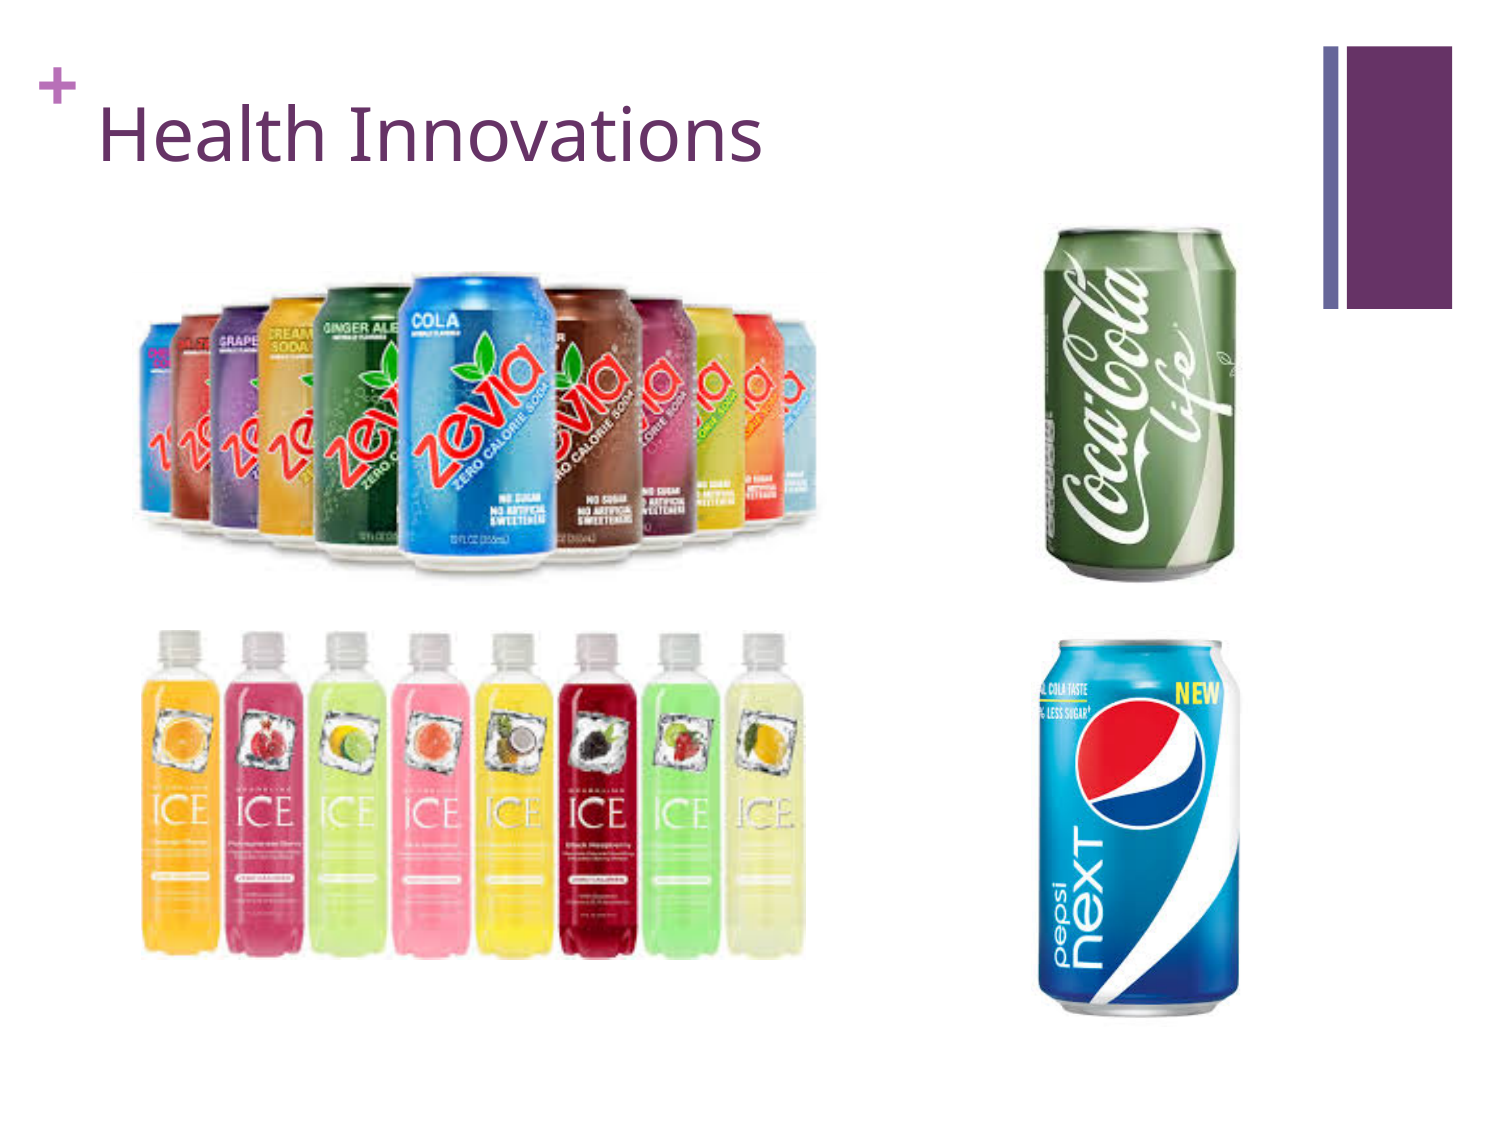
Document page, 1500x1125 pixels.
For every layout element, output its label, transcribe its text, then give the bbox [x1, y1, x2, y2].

picture [1030, 630, 1249, 1028]
title Health Innovations [81, 79, 1322, 263]
picture [958, 223, 1322, 587]
picture [131, 270, 827, 587]
picture [140, 630, 807, 961]
